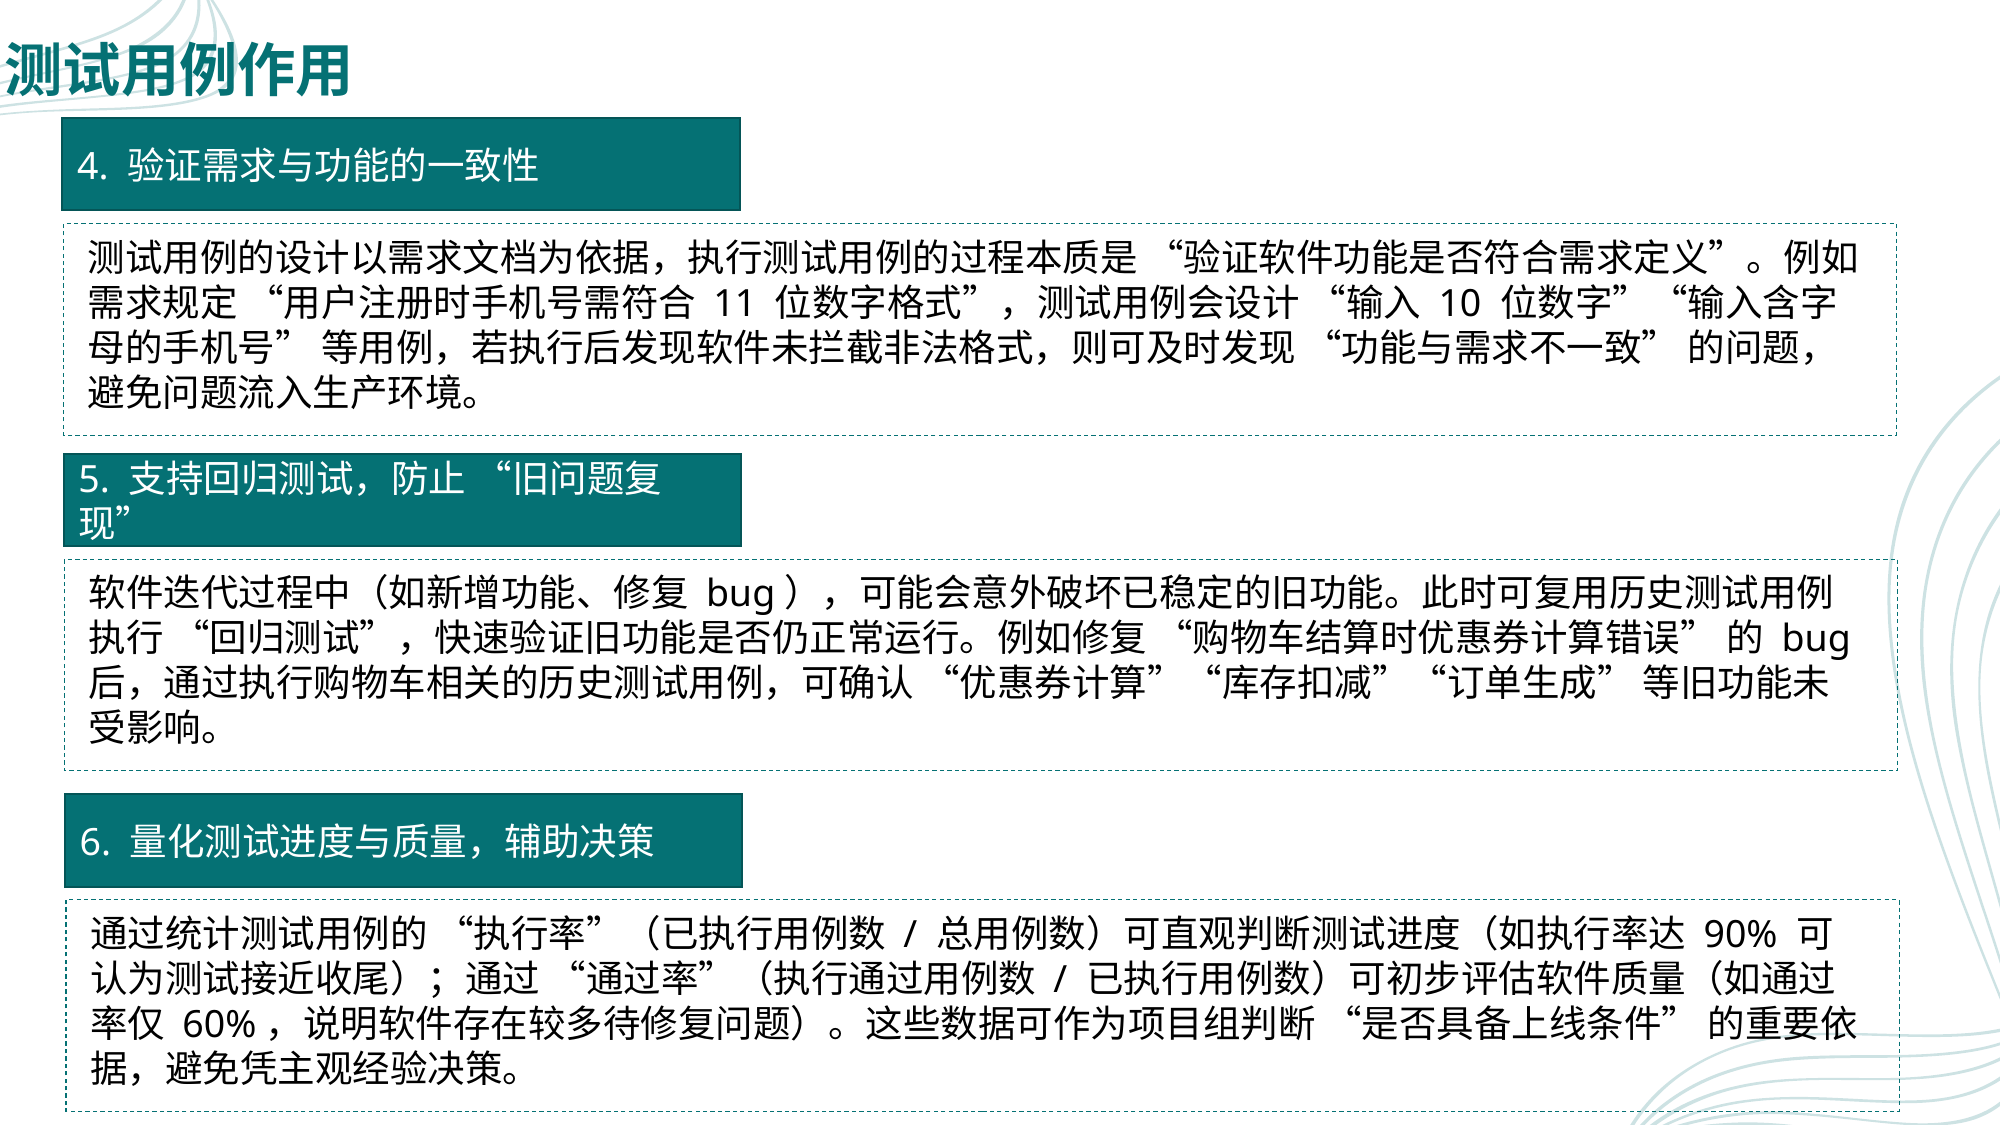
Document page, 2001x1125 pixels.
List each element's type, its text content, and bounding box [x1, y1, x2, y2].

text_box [62, 117, 1897, 448]
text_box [64, 794, 1900, 1124]
title 测试用例作用 [4, 0, 1777, 103]
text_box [63, 453, 1898, 784]
